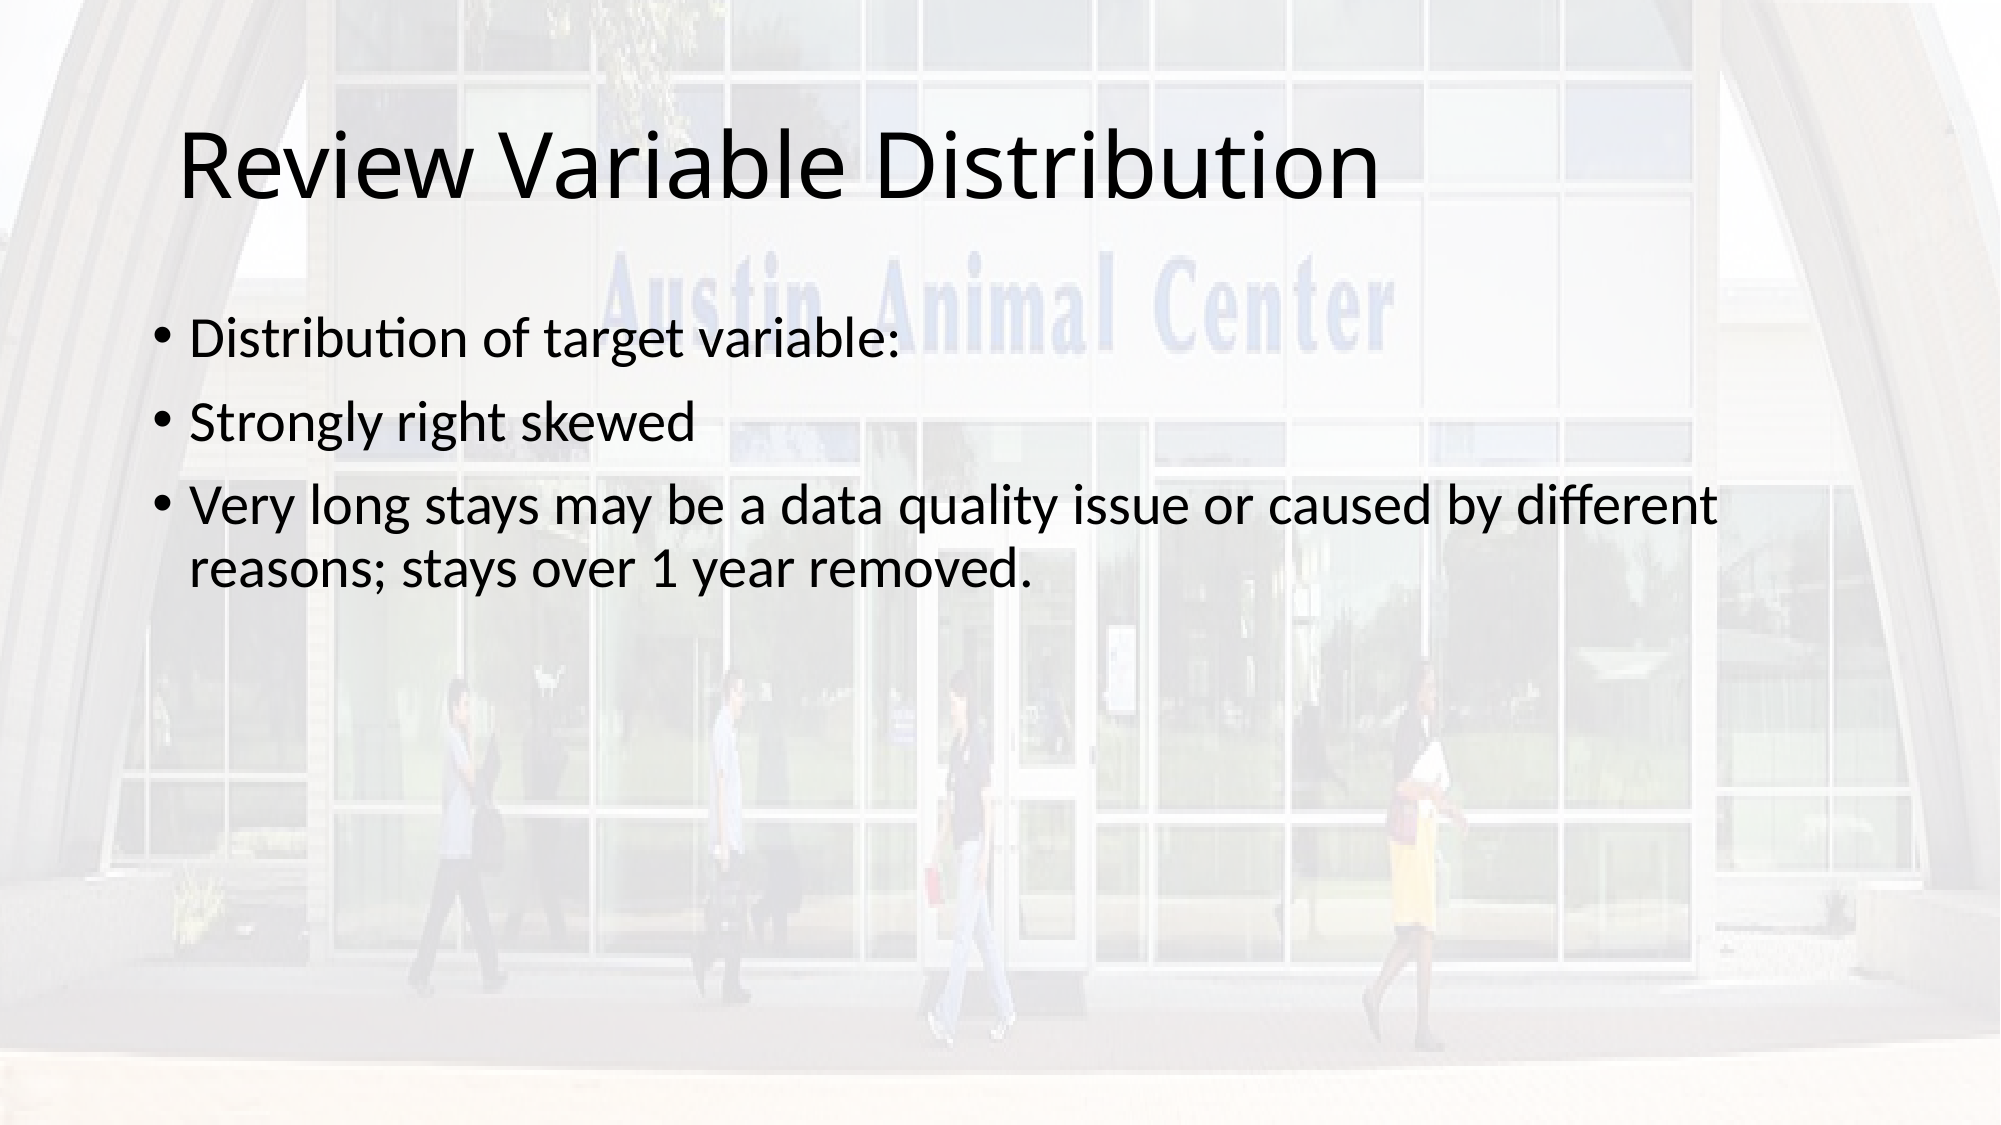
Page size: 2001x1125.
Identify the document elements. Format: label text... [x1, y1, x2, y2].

title Review Variable Distribution [137, 59, 1863, 278]
list Distribution of target variable: Strongly right skewed Very long stays may be a data quality issue or caused by different reasons; stays over 1 year removed. [137, 299, 1863, 1014]
